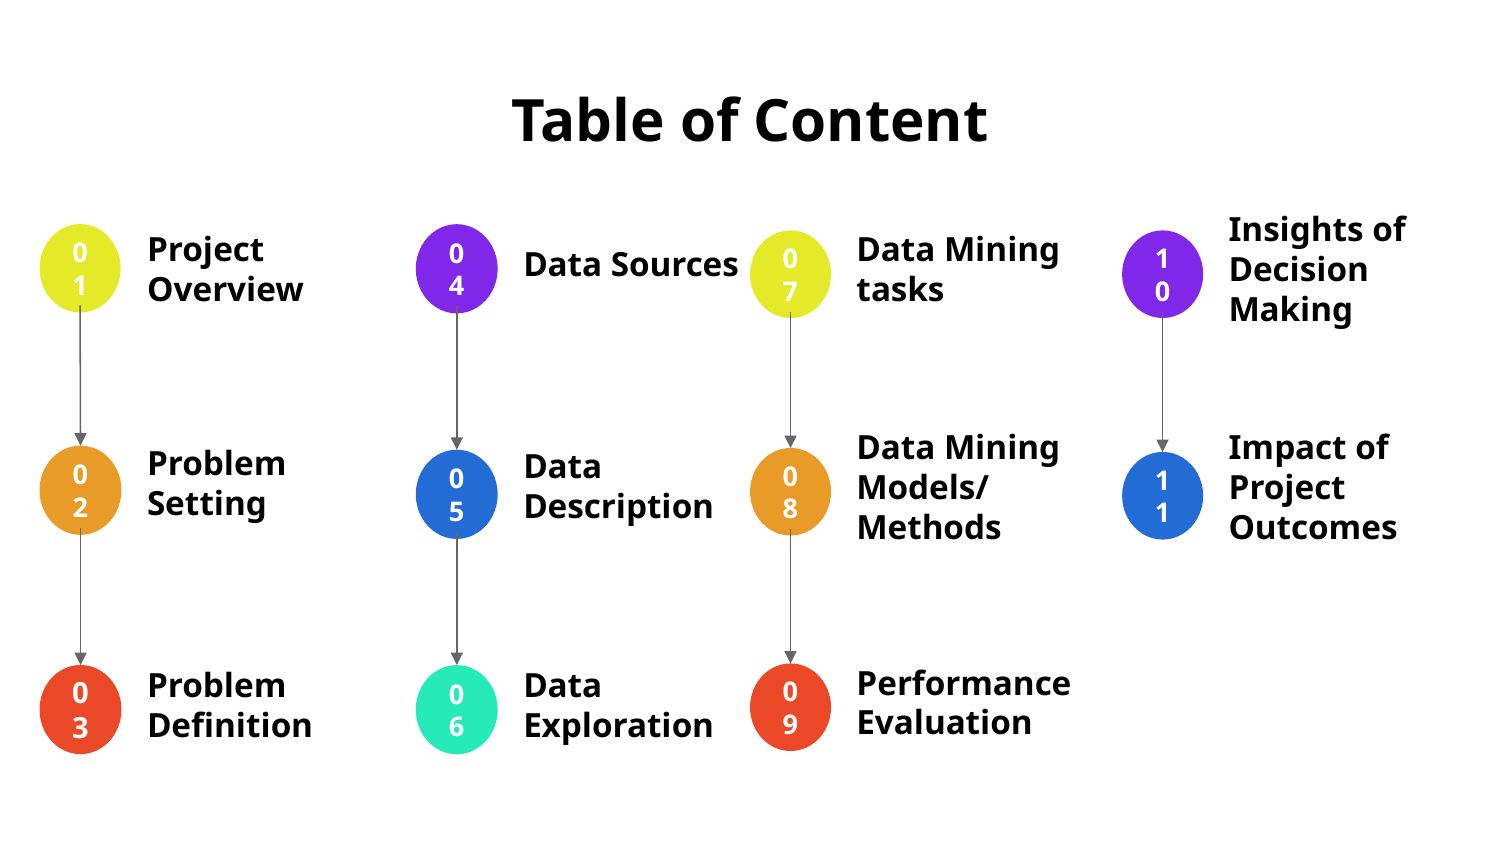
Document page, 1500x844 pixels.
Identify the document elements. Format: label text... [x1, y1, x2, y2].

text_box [749, 218, 1111, 319]
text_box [415, 432, 781, 540]
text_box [415, 653, 746, 756]
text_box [1121, 434, 1484, 540]
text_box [415, 211, 781, 315]
title Table of Content [75, 87, 1425, 149]
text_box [39, 432, 405, 535]
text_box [39, 653, 405, 755]
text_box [1121, 218, 1484, 319]
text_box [749, 651, 1111, 752]
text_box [749, 434, 1111, 538]
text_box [39, 222, 405, 313]
